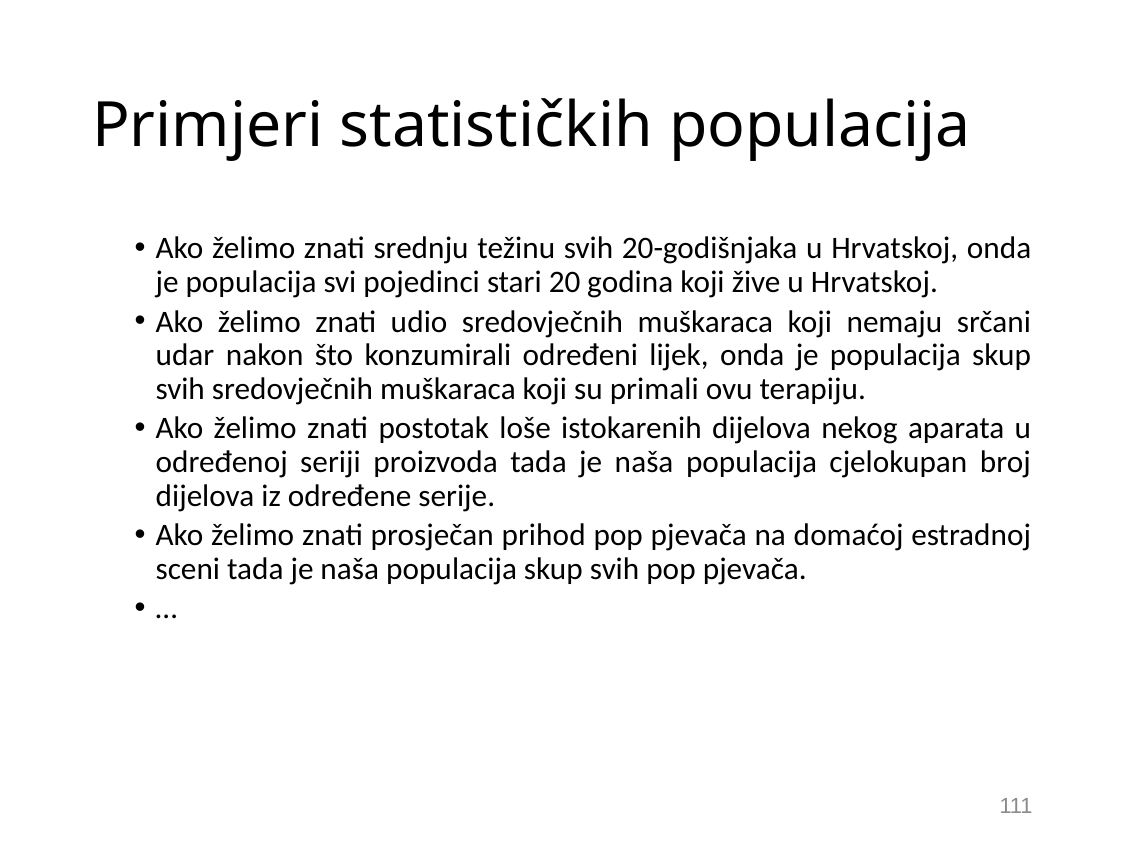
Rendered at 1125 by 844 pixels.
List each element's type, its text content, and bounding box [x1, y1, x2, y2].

slide_number 111 [794, 782, 1048, 827]
title Primjeri statističkih populacija [77, 44, 1048, 208]
list Ako želimo znati srednju težinu svih 20-godišnjaka u Hrvatskoj, onda je populacija svi pojedinci stari 20 godina koji žive u Hrvatskoj. Ako želimo znati udio sredovječnih muškaraca koji nemaju srčani udar nakon što konzumirali određeni lijek, onda je populacija skup svih sredovječnih muškaraca koji su primali ovu terapiju. Ako želimo znati postotak loše istokarenih dijelova nekog aparata u određenoj seriji proizvoda tada je naša populacija cjelokupan broj dijelova iz određene serije. Ako želimo znati prosječan prihod pop pjevača na domaćoj estradnoj sceni tada je naša populacija skup svih pop pjevača. … [77, 224, 1048, 760]
